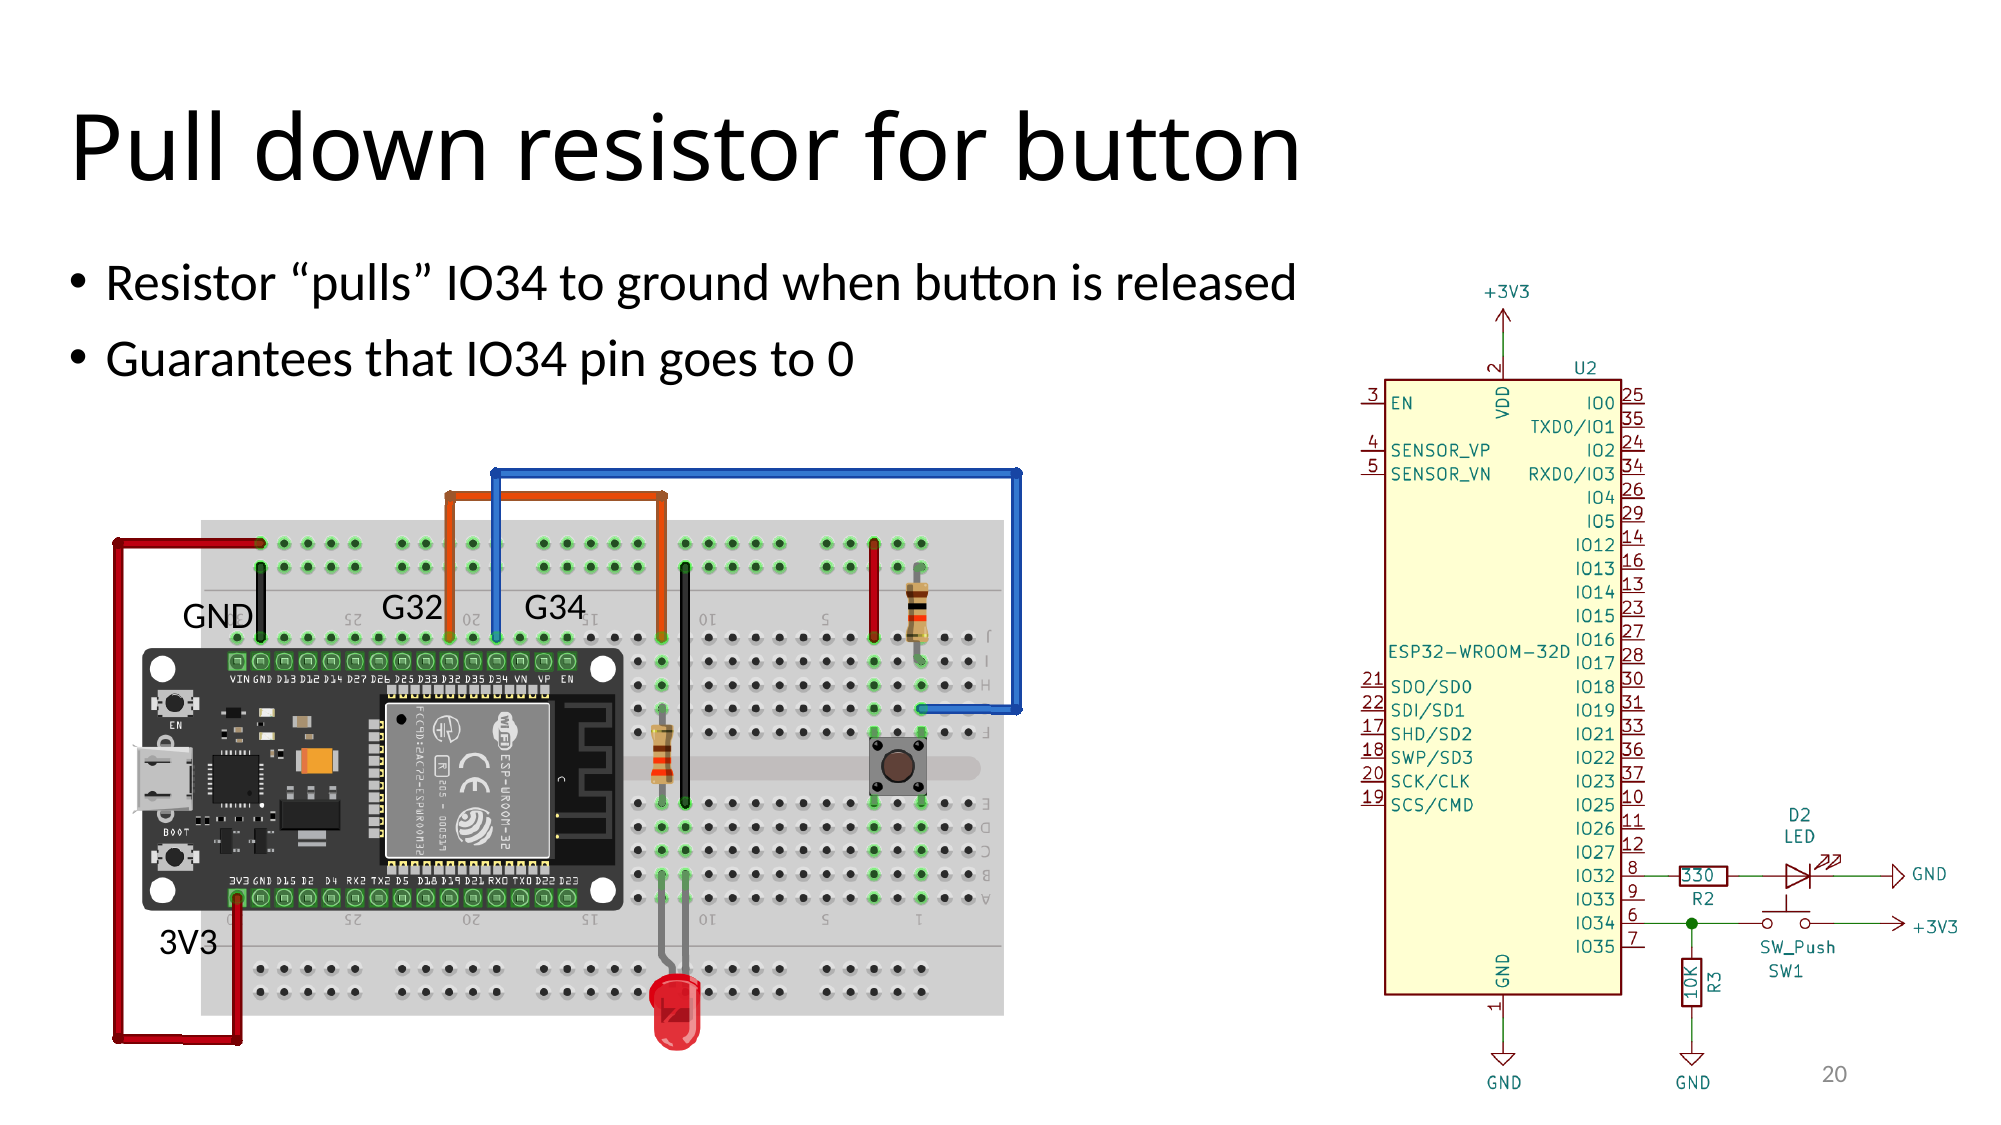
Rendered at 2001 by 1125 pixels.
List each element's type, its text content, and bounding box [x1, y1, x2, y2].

list Resistor “pulls” IO34 to ground when button is released Guarantees that IO34 pin goes to 0 [53, 247, 1779, 398]
title Pull down resistor for button [53, 42, 1779, 247]
picture [1322, 262, 1970, 1105]
picture [103, 464, 1031, 1058]
